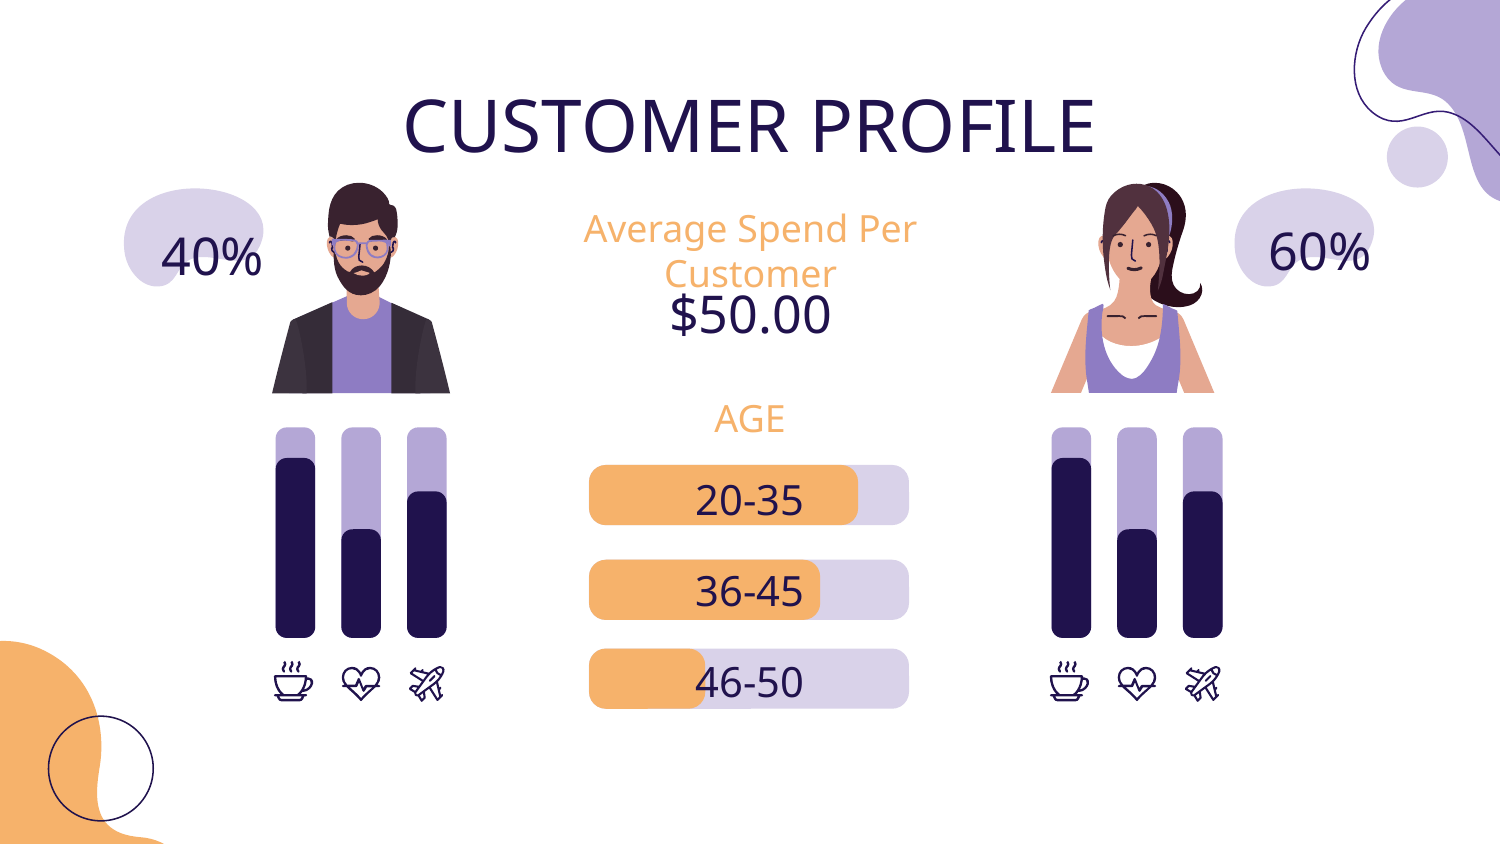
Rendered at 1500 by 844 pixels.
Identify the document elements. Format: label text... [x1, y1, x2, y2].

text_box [275, 427, 316, 639]
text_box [1116, 427, 1158, 639]
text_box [273, 660, 314, 702]
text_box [588, 648, 910, 709]
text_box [588, 464, 910, 526]
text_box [1050, 182, 1215, 394]
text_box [1051, 427, 1092, 639]
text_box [1184, 665, 1222, 703]
text_box Average Spend Per Customer [495, 224, 1006, 275]
text_box [1117, 666, 1157, 702]
title 60% [1225, 217, 1415, 283]
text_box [1182, 427, 1223, 639]
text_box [1049, 660, 1090, 702]
text_box [1254, 283, 1280, 287]
text_box [128, 188, 263, 222]
text_box [341, 666, 381, 702]
text_box [1241, 188, 1371, 217]
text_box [271, 182, 451, 394]
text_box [408, 665, 446, 703]
text_box AGE [657, 395, 843, 440]
title 40% [118, 222, 266, 288]
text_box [341, 427, 382, 639]
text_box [588, 559, 910, 621]
title CUSTOMER PROFILE [326, 64, 1174, 150]
title $50.00 [622, 280, 879, 346]
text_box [406, 427, 447, 639]
